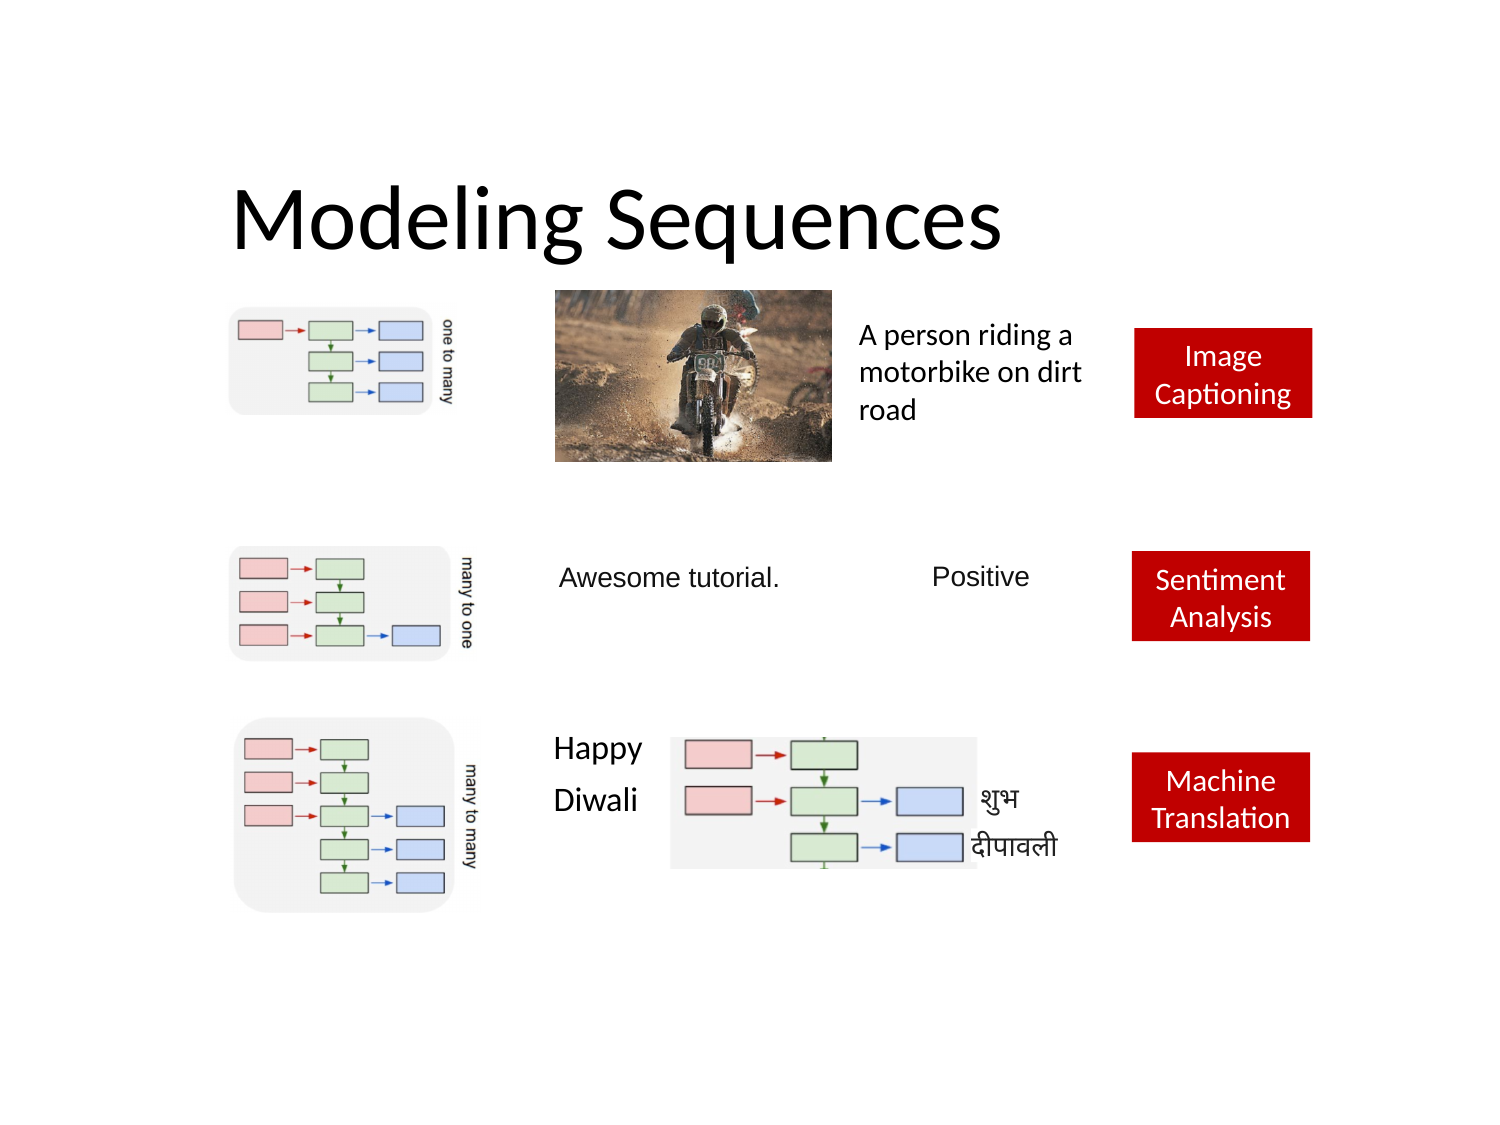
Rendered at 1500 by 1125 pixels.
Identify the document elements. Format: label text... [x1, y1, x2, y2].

picture [226, 242, 457, 475]
text_box Sentiment Analysis [1131, 551, 1311, 642]
text_box Positive [916, 551, 1131, 600]
text_box A person riding a motorbike on dirt road [843, 306, 1154, 435]
text_box Positive [1311, 551, 1318, 600]
text_box Image Captioning [1134, 328, 1313, 418]
text_box Happy [538, 717, 680, 769]
text_box दीपावली [971, 828, 1075, 863]
text_box शुभ [980, 780, 1023, 815]
picture [226, 477, 481, 940]
text_box Machine Translation [1131, 752, 1311, 843]
picture [666, 645, 980, 961]
text_box Diwali [538, 769, 680, 826]
picture [555, 290, 832, 463]
text_box Awesome tutorial. [543, 551, 945, 601]
title Modeling Sequences [215, 149, 1172, 291]
